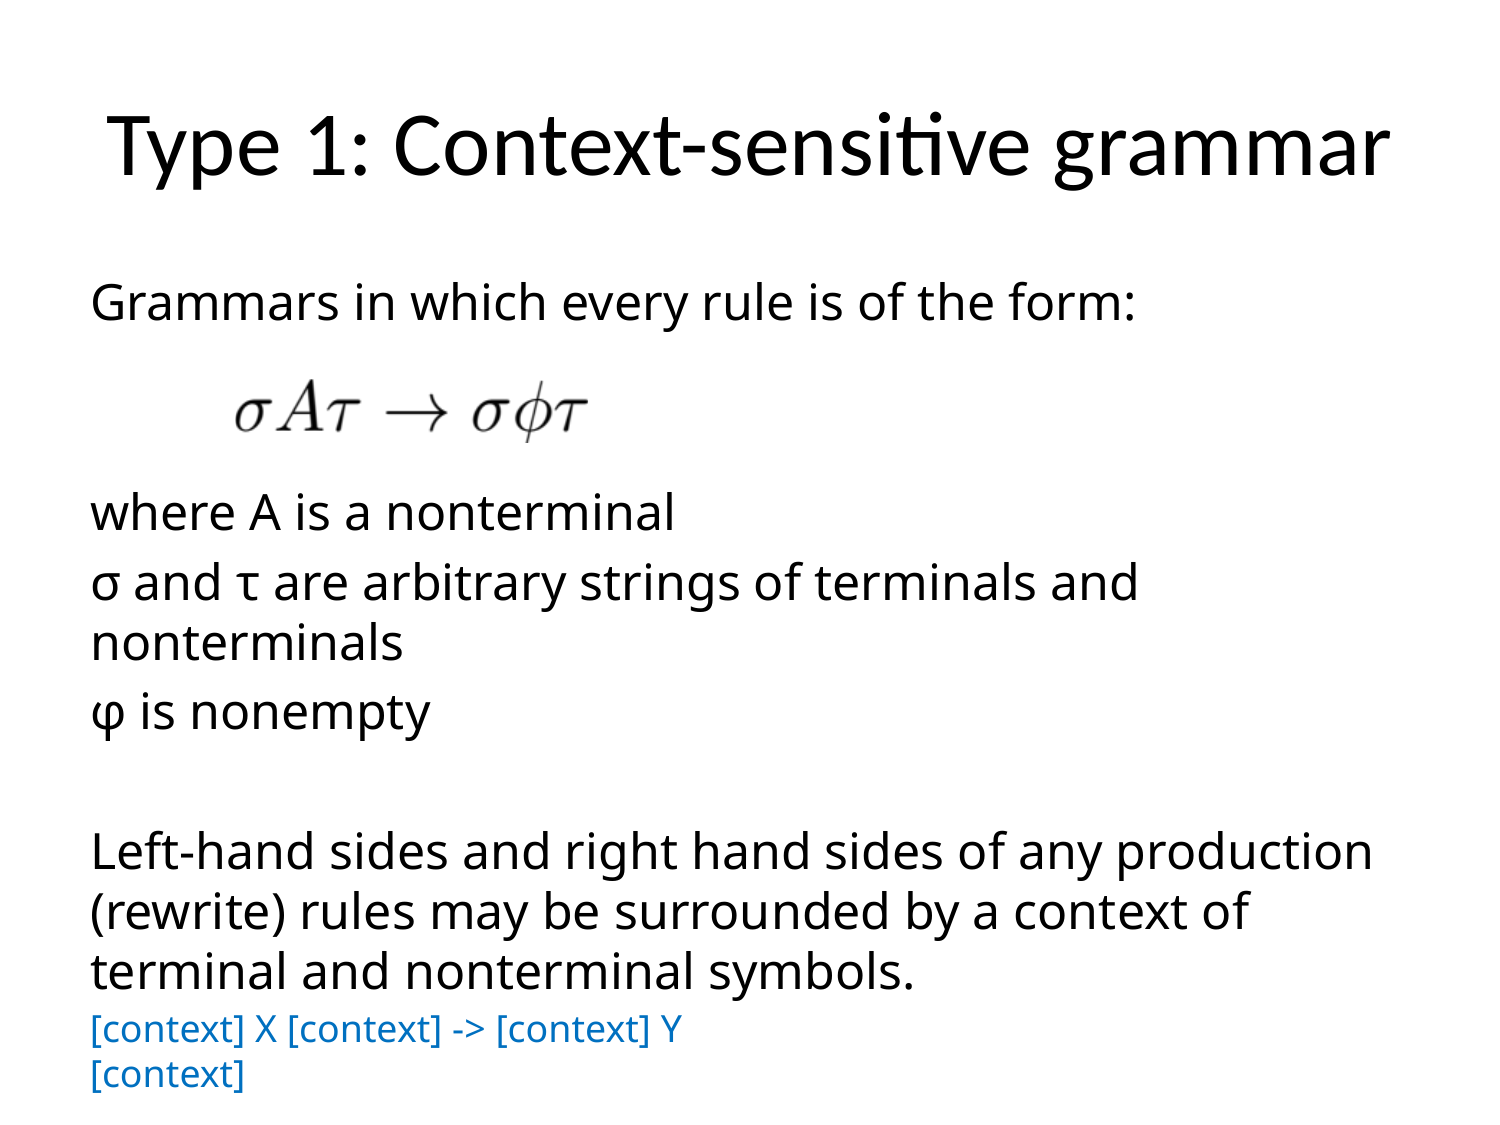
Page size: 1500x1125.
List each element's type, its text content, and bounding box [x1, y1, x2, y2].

title Type 1: Context-sensitive grammar [75, 45, 1425, 233]
text_box [context] X [context] -> [context] Y [context] [74, 997, 825, 1103]
list Grammars in which every rule is of the form: where A is a nonterminal σ and τ are arbitrary strings of terminals and nonterminals φ is nonempty Left-hand sides and right hand sides of any production (rewrite) rules may be surrounded by a context of terminal and nonterminal symbols. [75, 262, 1425, 1023]
picture [235, 377, 589, 444]
